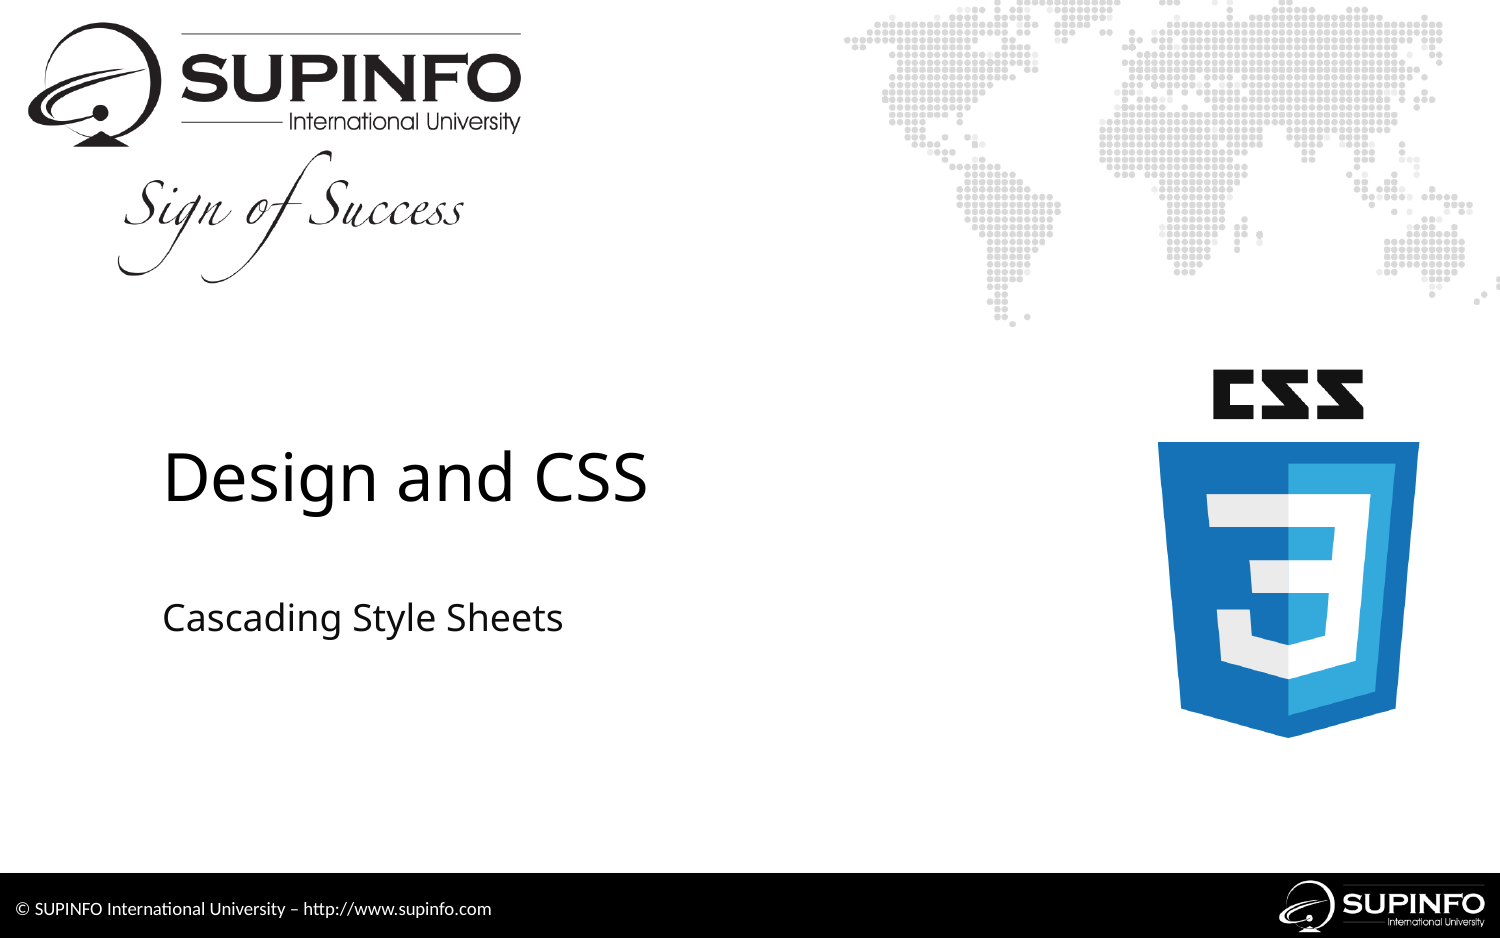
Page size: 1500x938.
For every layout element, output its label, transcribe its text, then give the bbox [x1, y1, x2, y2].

picture [1269, 870, 1494, 938]
text_box Design and CSS Cascading Style Sheets [147, 427, 1447, 837]
picture [844, 0, 1500, 327]
picture [1151, 362, 1425, 745]
picture [22, 19, 526, 287]
